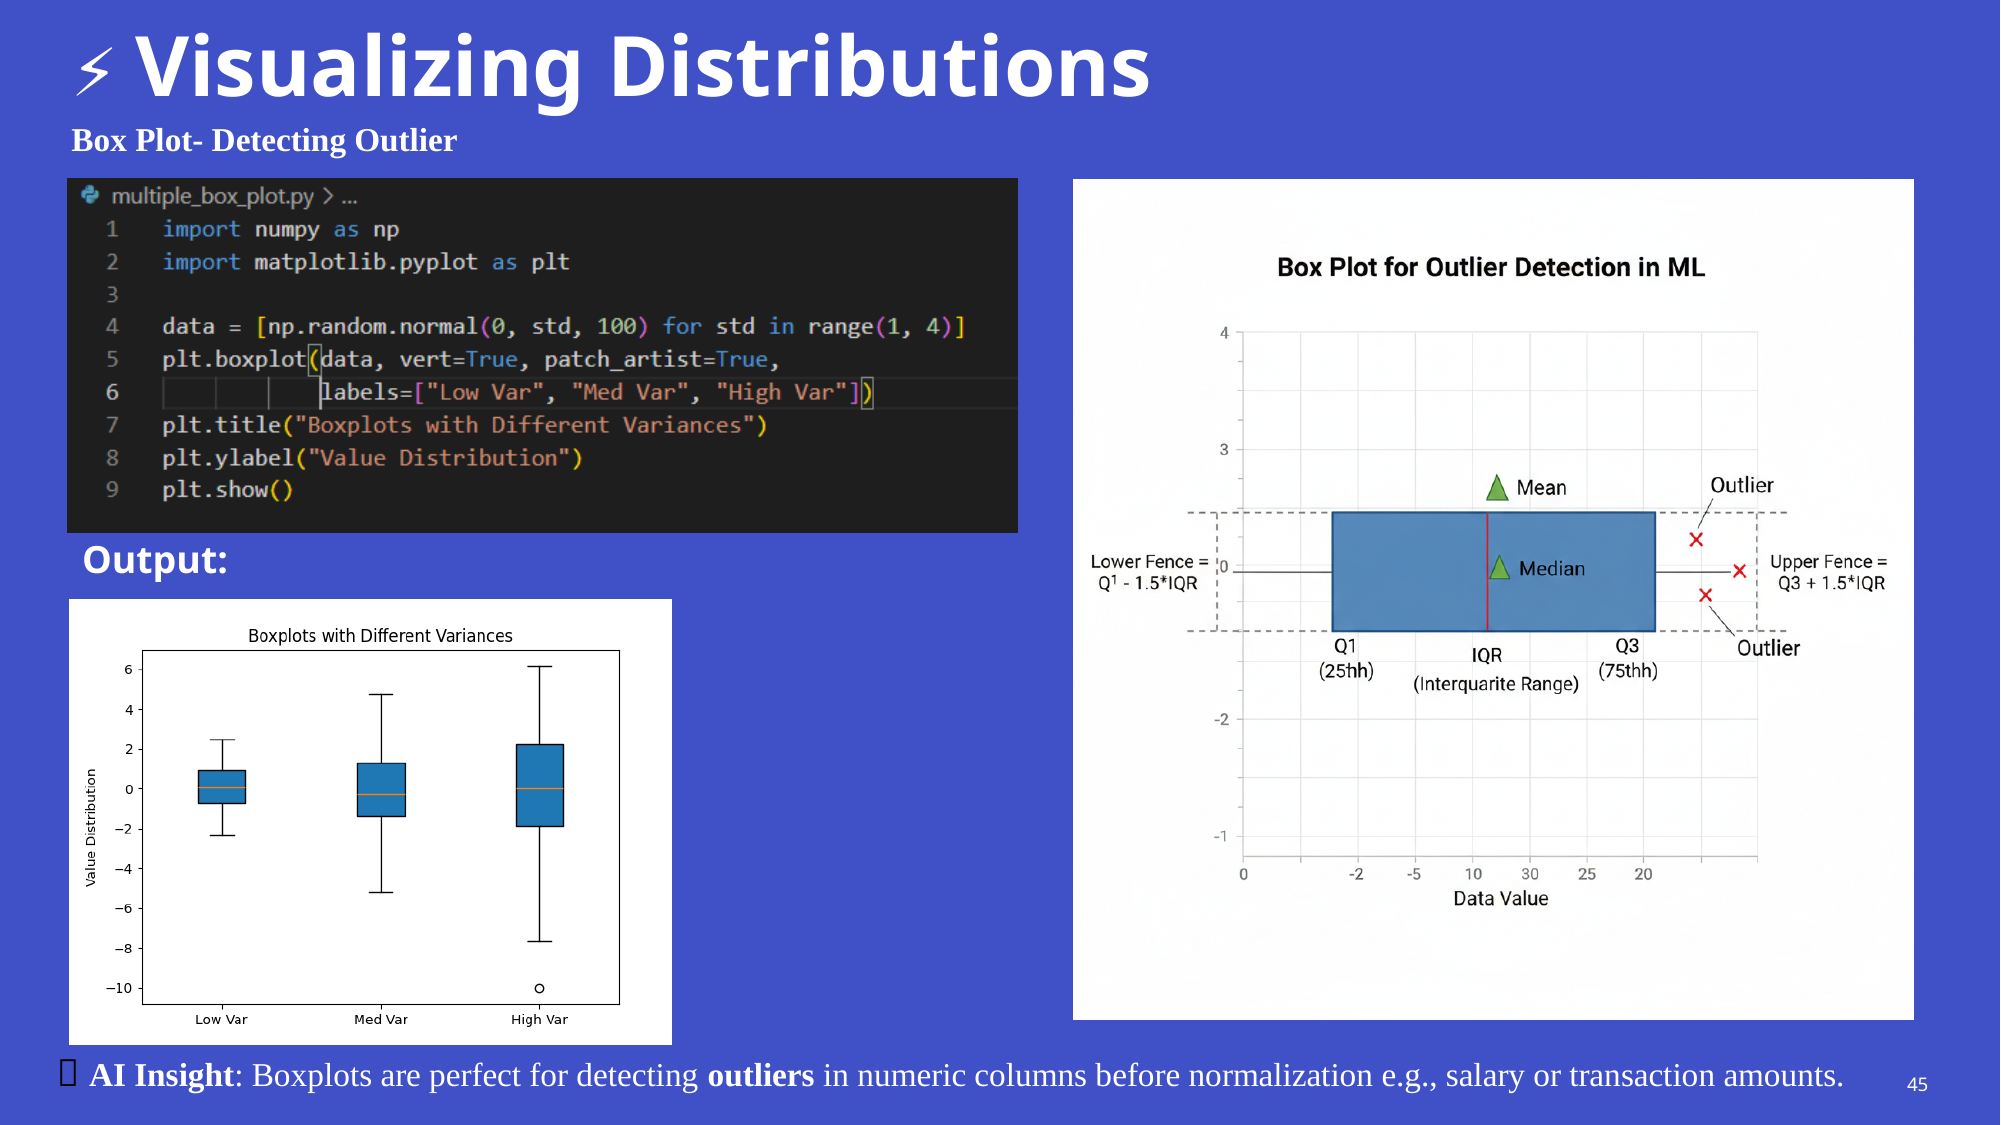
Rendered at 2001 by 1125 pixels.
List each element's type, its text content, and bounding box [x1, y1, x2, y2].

text_box ✅ AI Insight: Boxplots are perfect for detecting outliers in numeric columns before normalization e.g., salary or transaction amounts. [42, 1041, 1994, 1125]
text_box Box Plot- Detecting Outlier [56, 110, 815, 166]
picture [66, 178, 1019, 533]
picture [69, 599, 672, 1046]
text_box ⚡ Visualizing Distributions [56, 5, 1914, 111]
text_box Output: [67, 540, 395, 589]
picture [1072, 179, 1914, 1021]
